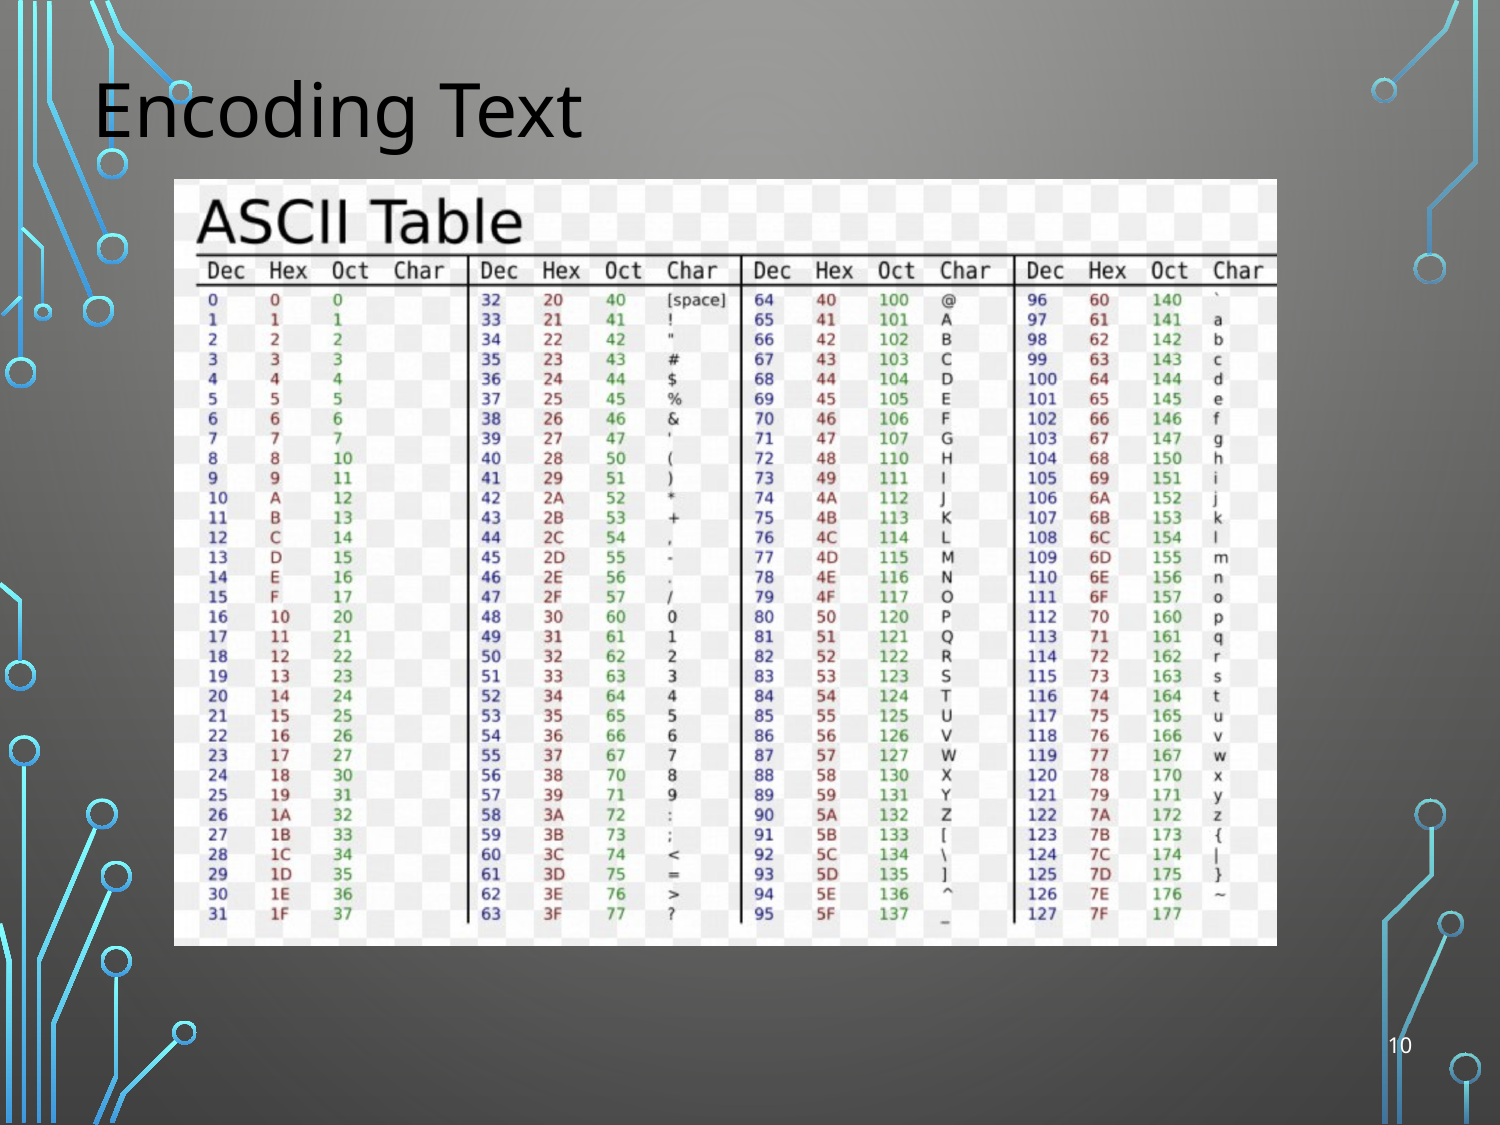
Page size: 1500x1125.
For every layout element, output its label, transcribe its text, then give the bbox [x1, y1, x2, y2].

title Encoding Text [77, 48, 1428, 178]
slide_number 10 [1077, 1016, 1428, 1077]
picture [174, 179, 1278, 946]
